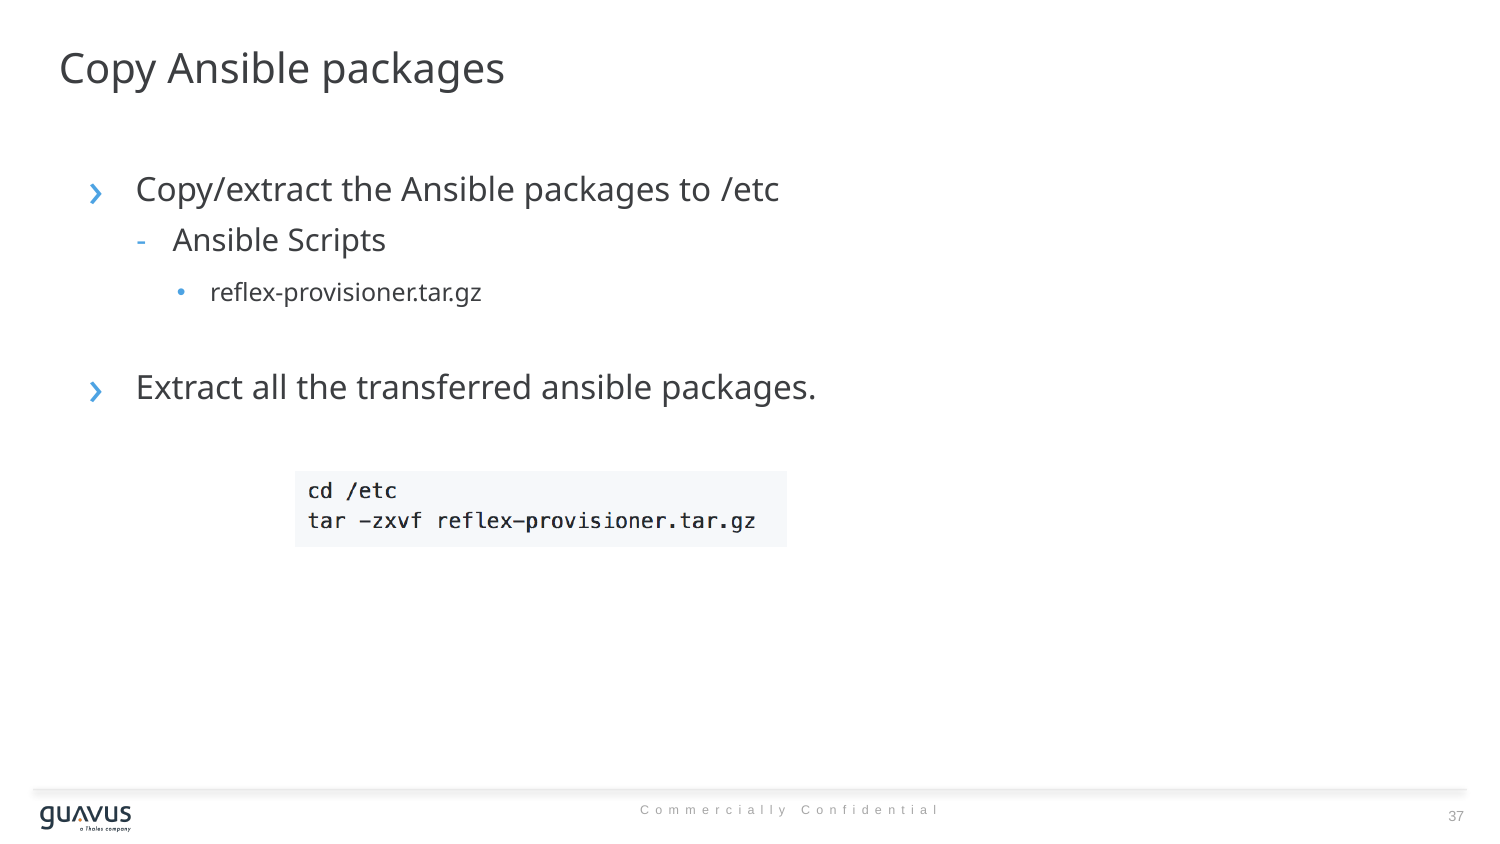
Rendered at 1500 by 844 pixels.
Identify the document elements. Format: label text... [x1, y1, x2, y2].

list Copy/extract the Ansible packages to /etc Ansible Scripts reflex-provisioner.tar.gz Extract all the transferred ansible packages. [44, 160, 1444, 740]
picture [295, 471, 787, 548]
picture [27, 796, 146, 841]
title Copy Ansible packages [43, 10, 1467, 130]
